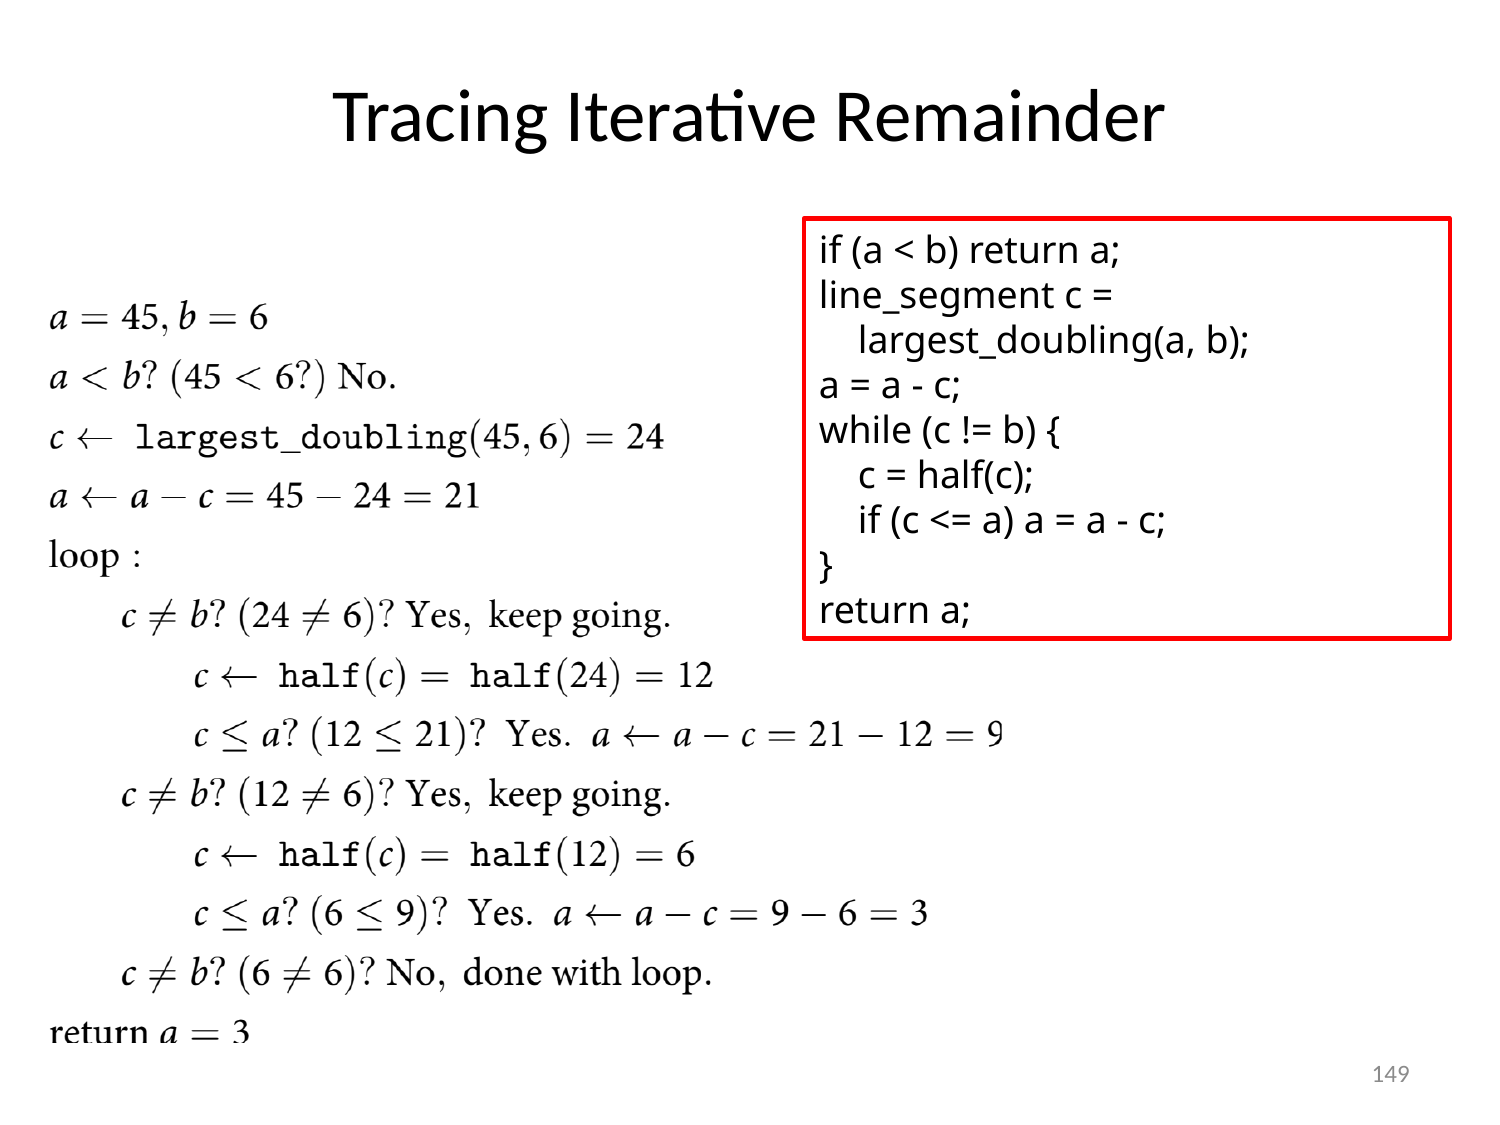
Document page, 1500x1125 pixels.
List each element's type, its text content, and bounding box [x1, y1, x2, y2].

title Tracing Iterative Remainder [75, 45, 1425, 178]
text_box if (a < b) return a; line_segment c = largest_doubling(a, b); a = a - c; while (c != b) { c = half(c); if (c <= a) a = a - c; } return a; [804, 218, 1450, 639]
slide_number 149 [1074, 1042, 1425, 1103]
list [0, 299, 1201, 1043]
